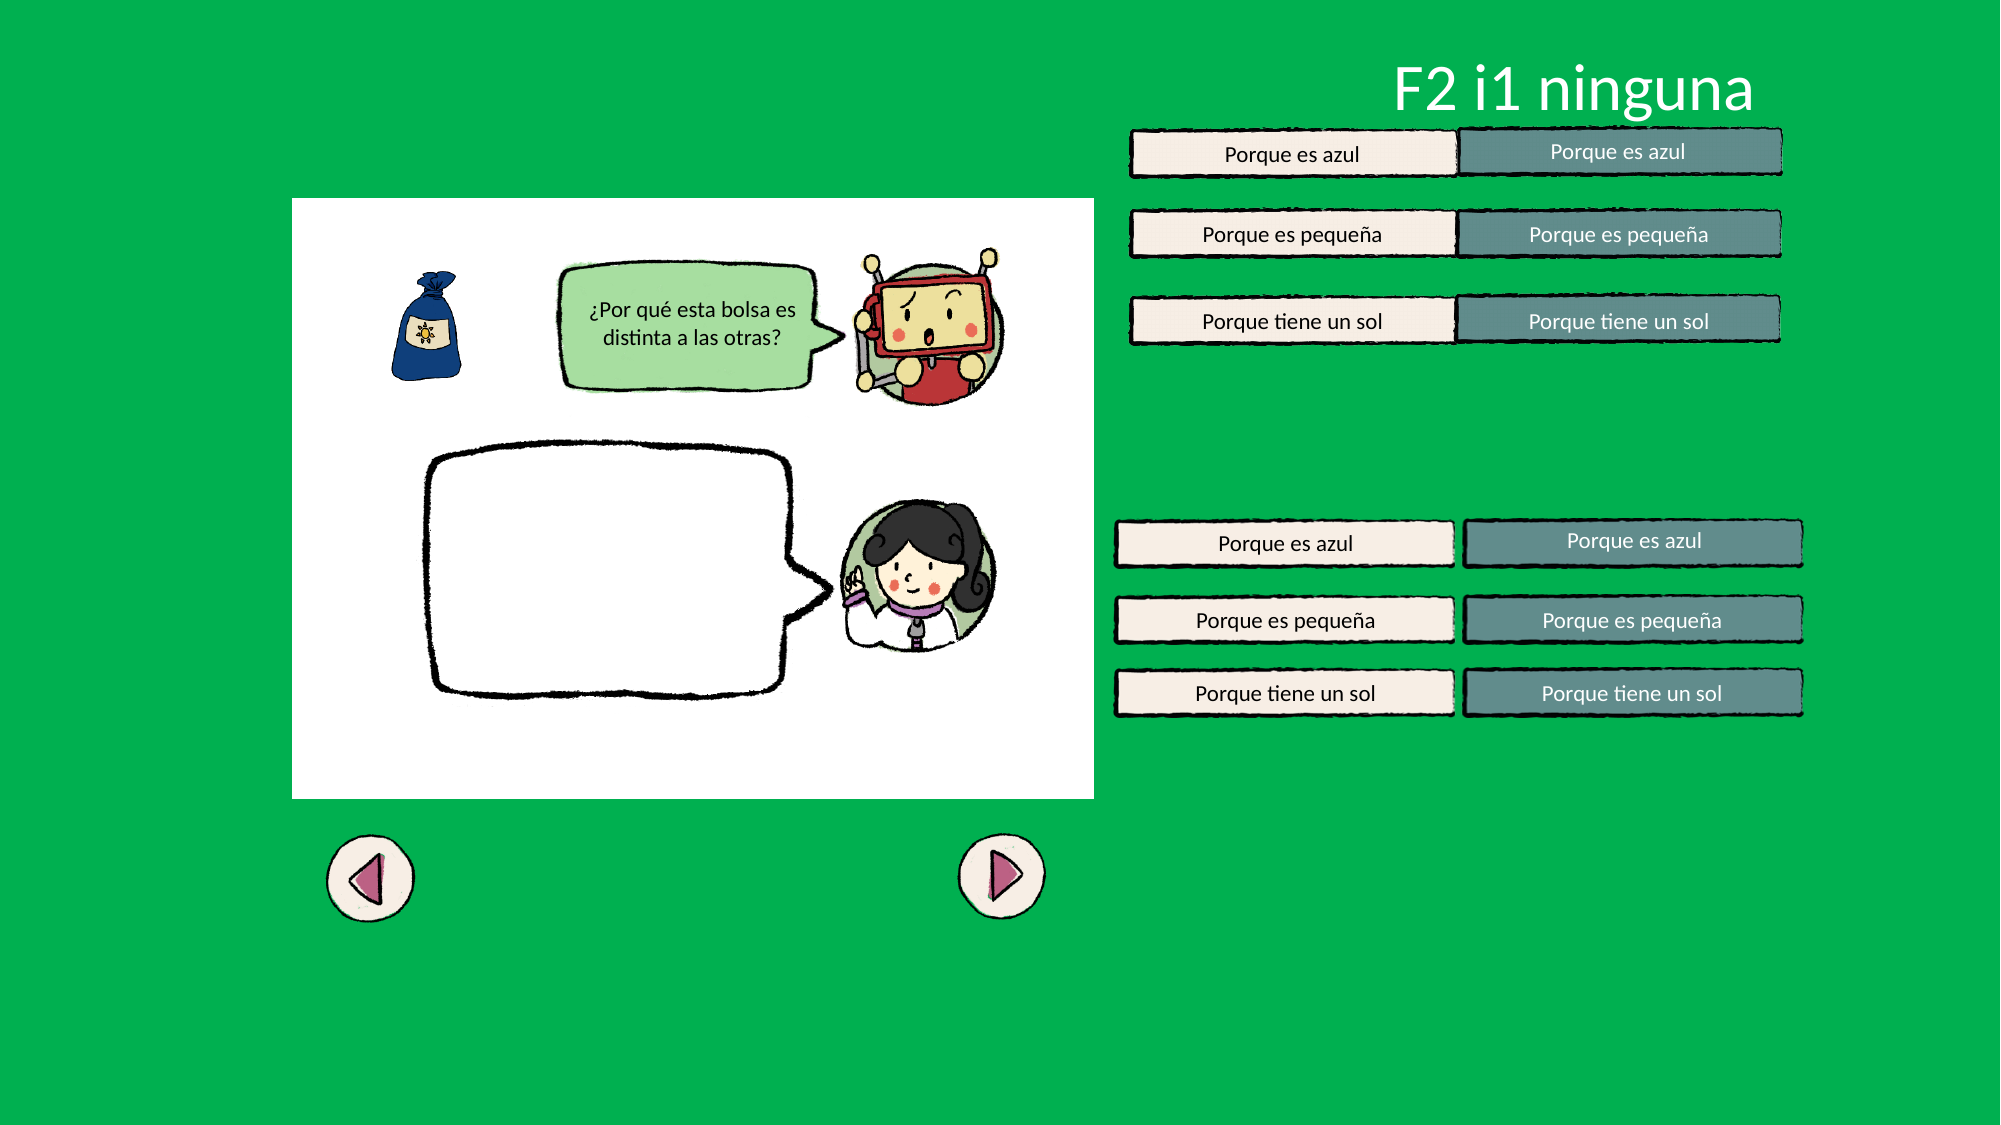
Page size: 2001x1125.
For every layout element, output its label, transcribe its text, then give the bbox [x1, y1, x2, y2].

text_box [1108, 518, 1809, 569]
picture [324, 833, 416, 925]
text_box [1108, 667, 1809, 718]
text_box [1127, 125, 1783, 179]
picture [291, 198, 1094, 799]
text_box F2 i1 ninguna [1379, 36, 1950, 132]
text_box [1108, 594, 1809, 645]
picture [956, 832, 1047, 922]
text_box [1128, 292, 1781, 346]
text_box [1127, 207, 1782, 259]
